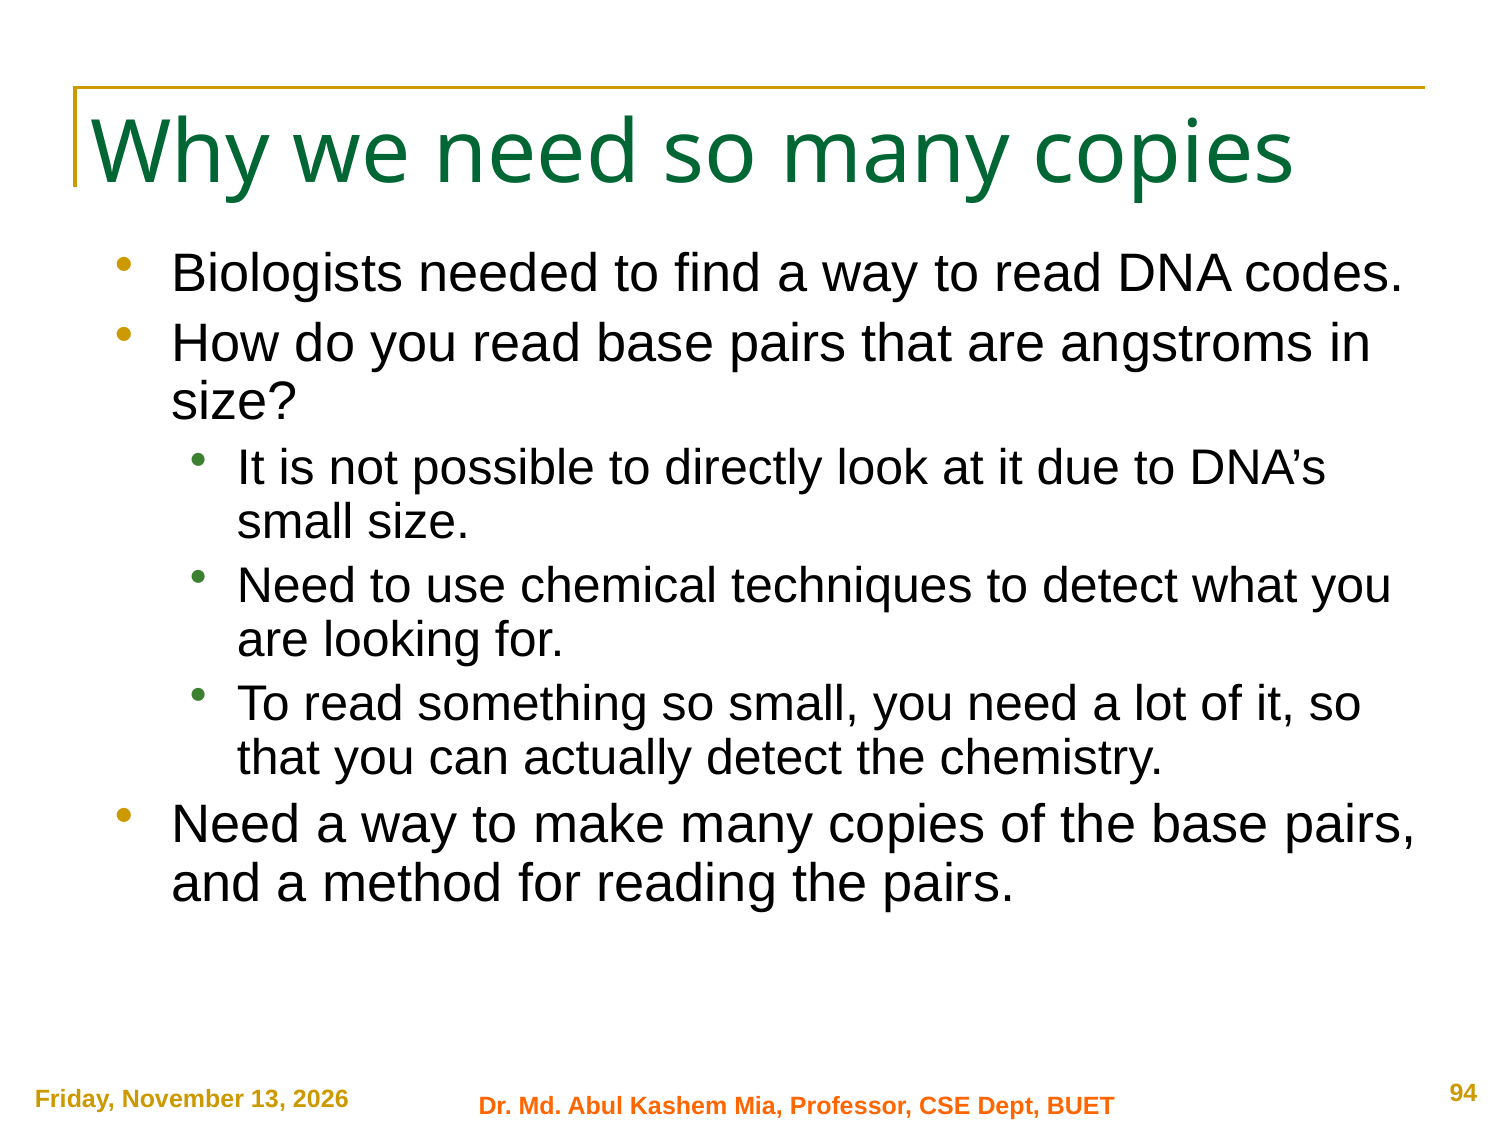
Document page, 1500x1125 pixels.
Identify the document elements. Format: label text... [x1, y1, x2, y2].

title Why we need so many copies [75, 87, 1425, 233]
list Biologists needed to find a way to read DNA codes. How do you read base pairs that are angstroms in size? It is not possible to directly look at it due to DNA’s small size. Need to use chemical techniques to detect what you are looking for. To read something so small, you need a lot of it, so that you can actually detect the chemistry. Need a way to make many copies of the base pairs, and a method for reading the pairs. [99, 237, 1450, 981]
